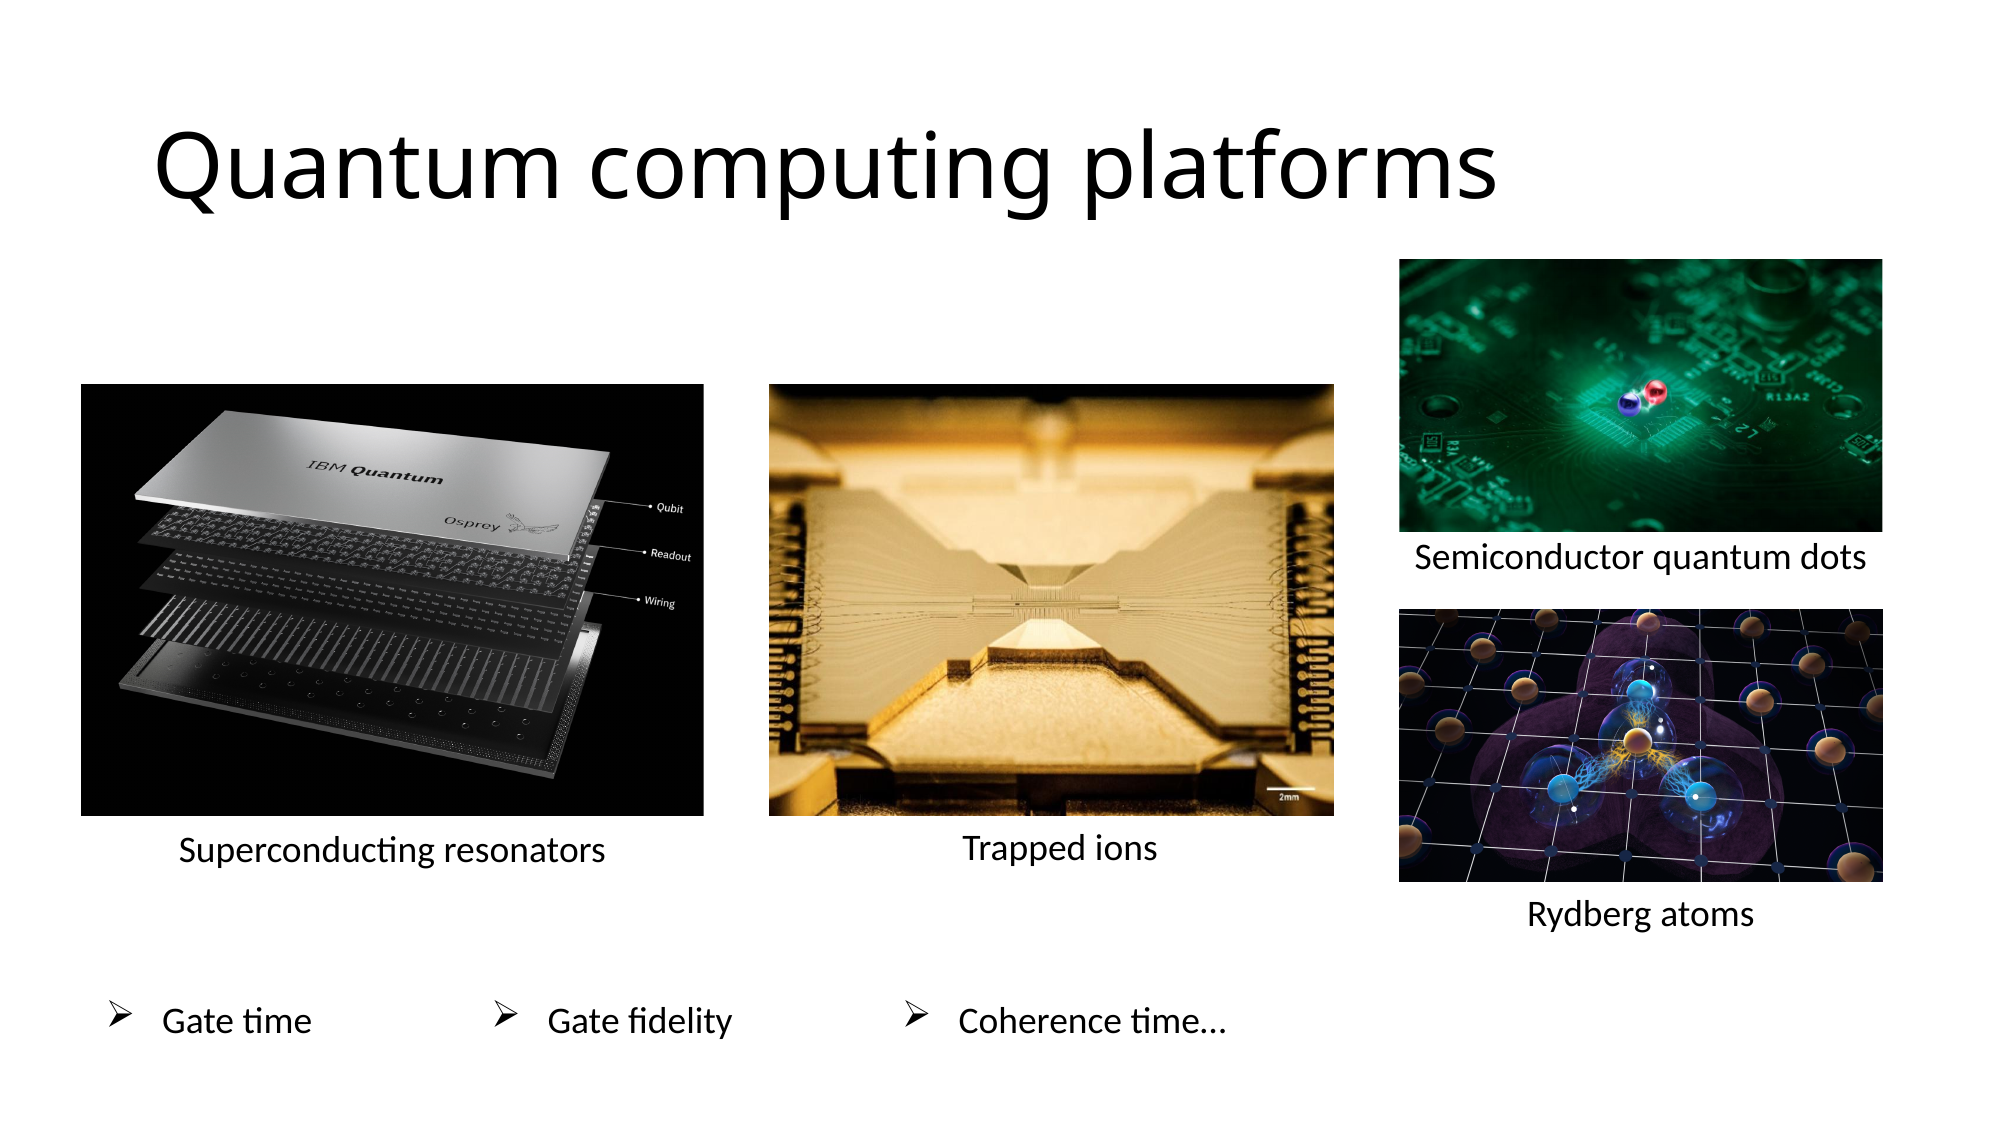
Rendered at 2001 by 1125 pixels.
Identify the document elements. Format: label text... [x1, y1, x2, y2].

picture [769, 384, 1334, 816]
picture [1399, 259, 1883, 532]
text_box Superconducting resonators [163, 817, 622, 877]
text_box Gate fidelity [476, 988, 779, 1049]
picture [81, 384, 704, 816]
text_box Trapped ions [947, 816, 1173, 876]
title Quantum computing platforms [137, 59, 1863, 278]
text_box Semiconductor quantum dots [1399, 532, 1882, 585]
text_box Gate time [91, 988, 351, 1049]
text_box Coherence time… [887, 988, 1258, 1049]
text_box Rydberg atoms [1512, 882, 1770, 942]
picture [1399, 609, 1883, 882]
